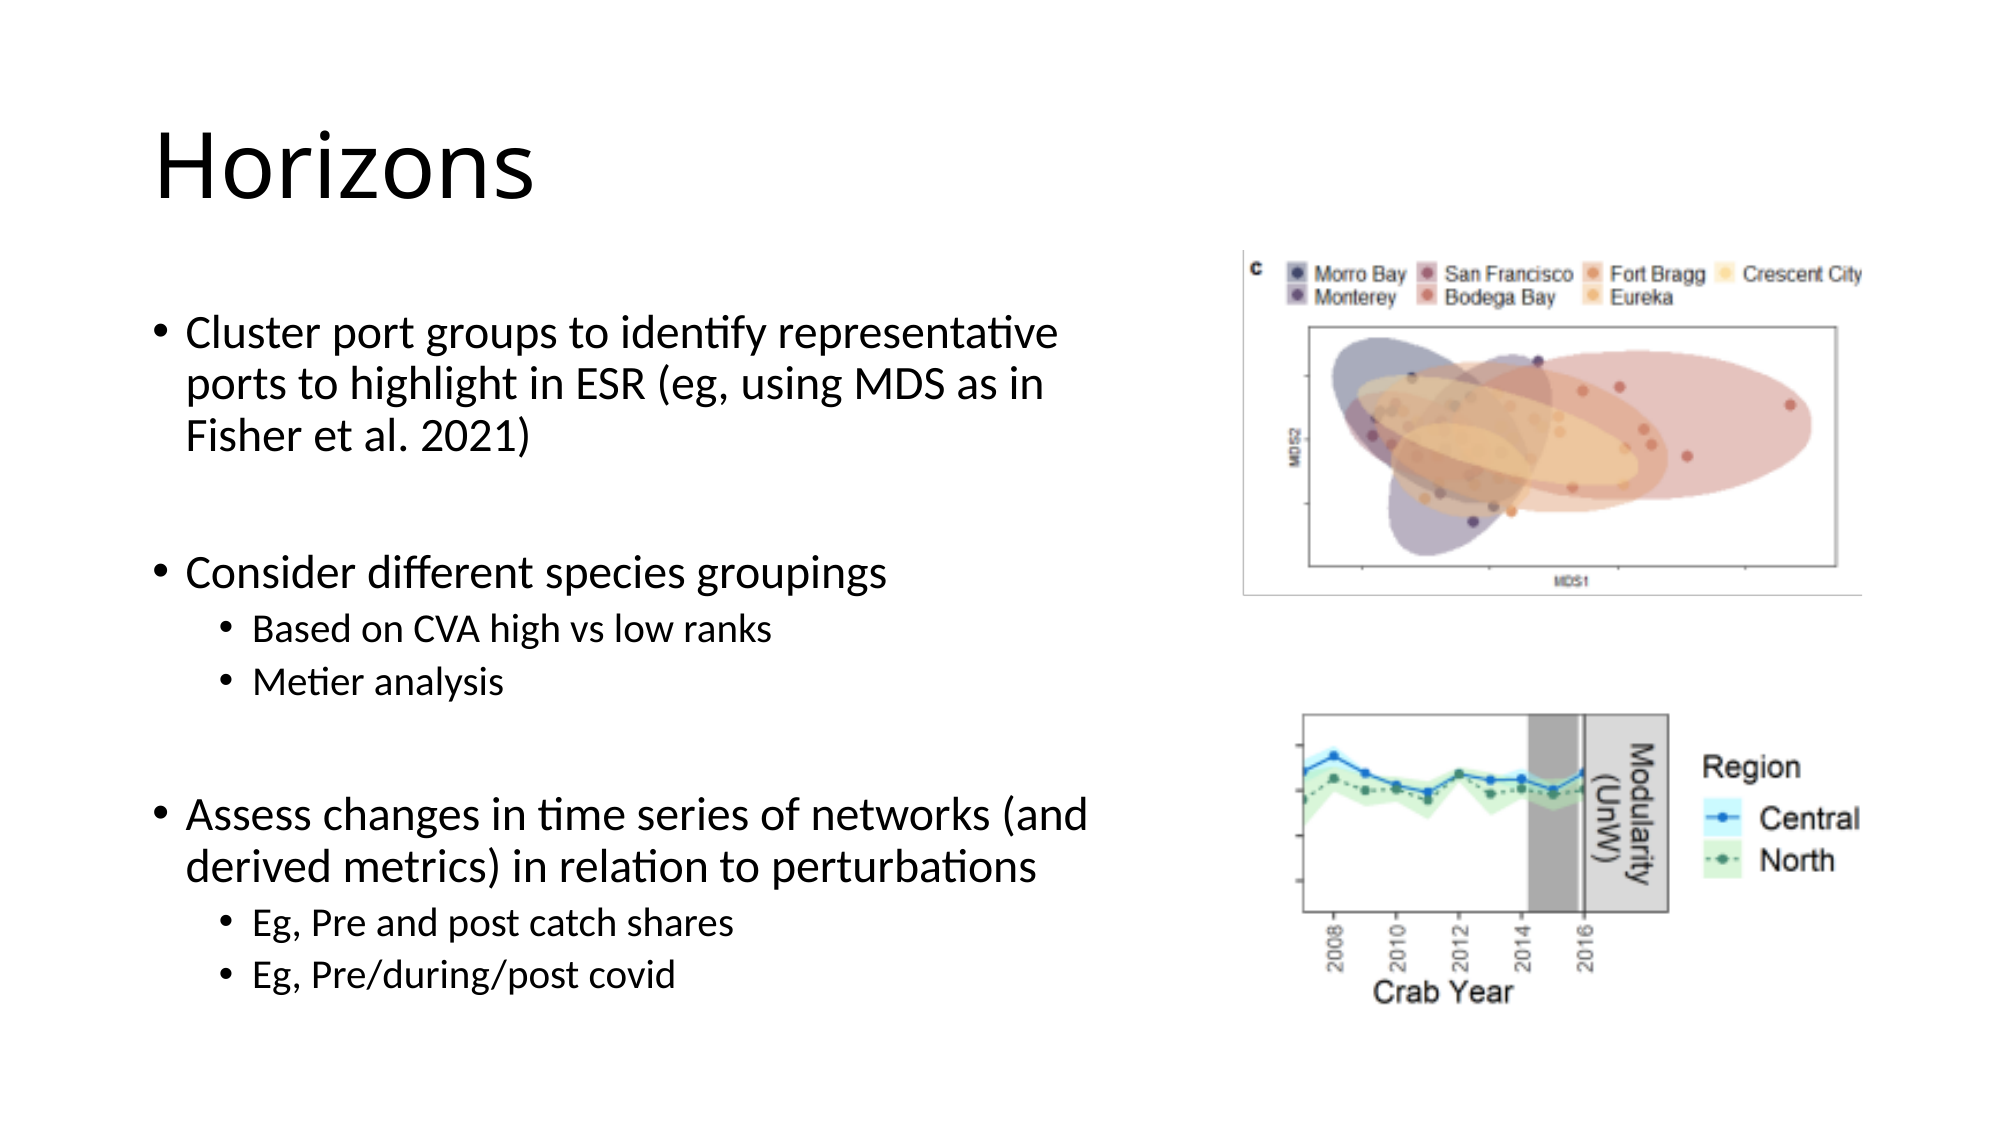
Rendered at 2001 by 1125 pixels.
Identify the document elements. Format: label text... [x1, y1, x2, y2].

picture [1221, 250, 1863, 599]
list Cluster port groups to identify representative ports to highlight in ESR (eg, using MDS as in Fisher et al. 2021) Consider different species groupings Based on CVA high vs low ranks Metier analysis Assess changes in time series of networks (and derived metrics) in relation to perturbations Eg, Pre and post catch shares Eg, Pre/during/post covid [137, 299, 1176, 1014]
title Horizons [137, 59, 1863, 278]
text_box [1282, 705, 1863, 1014]
